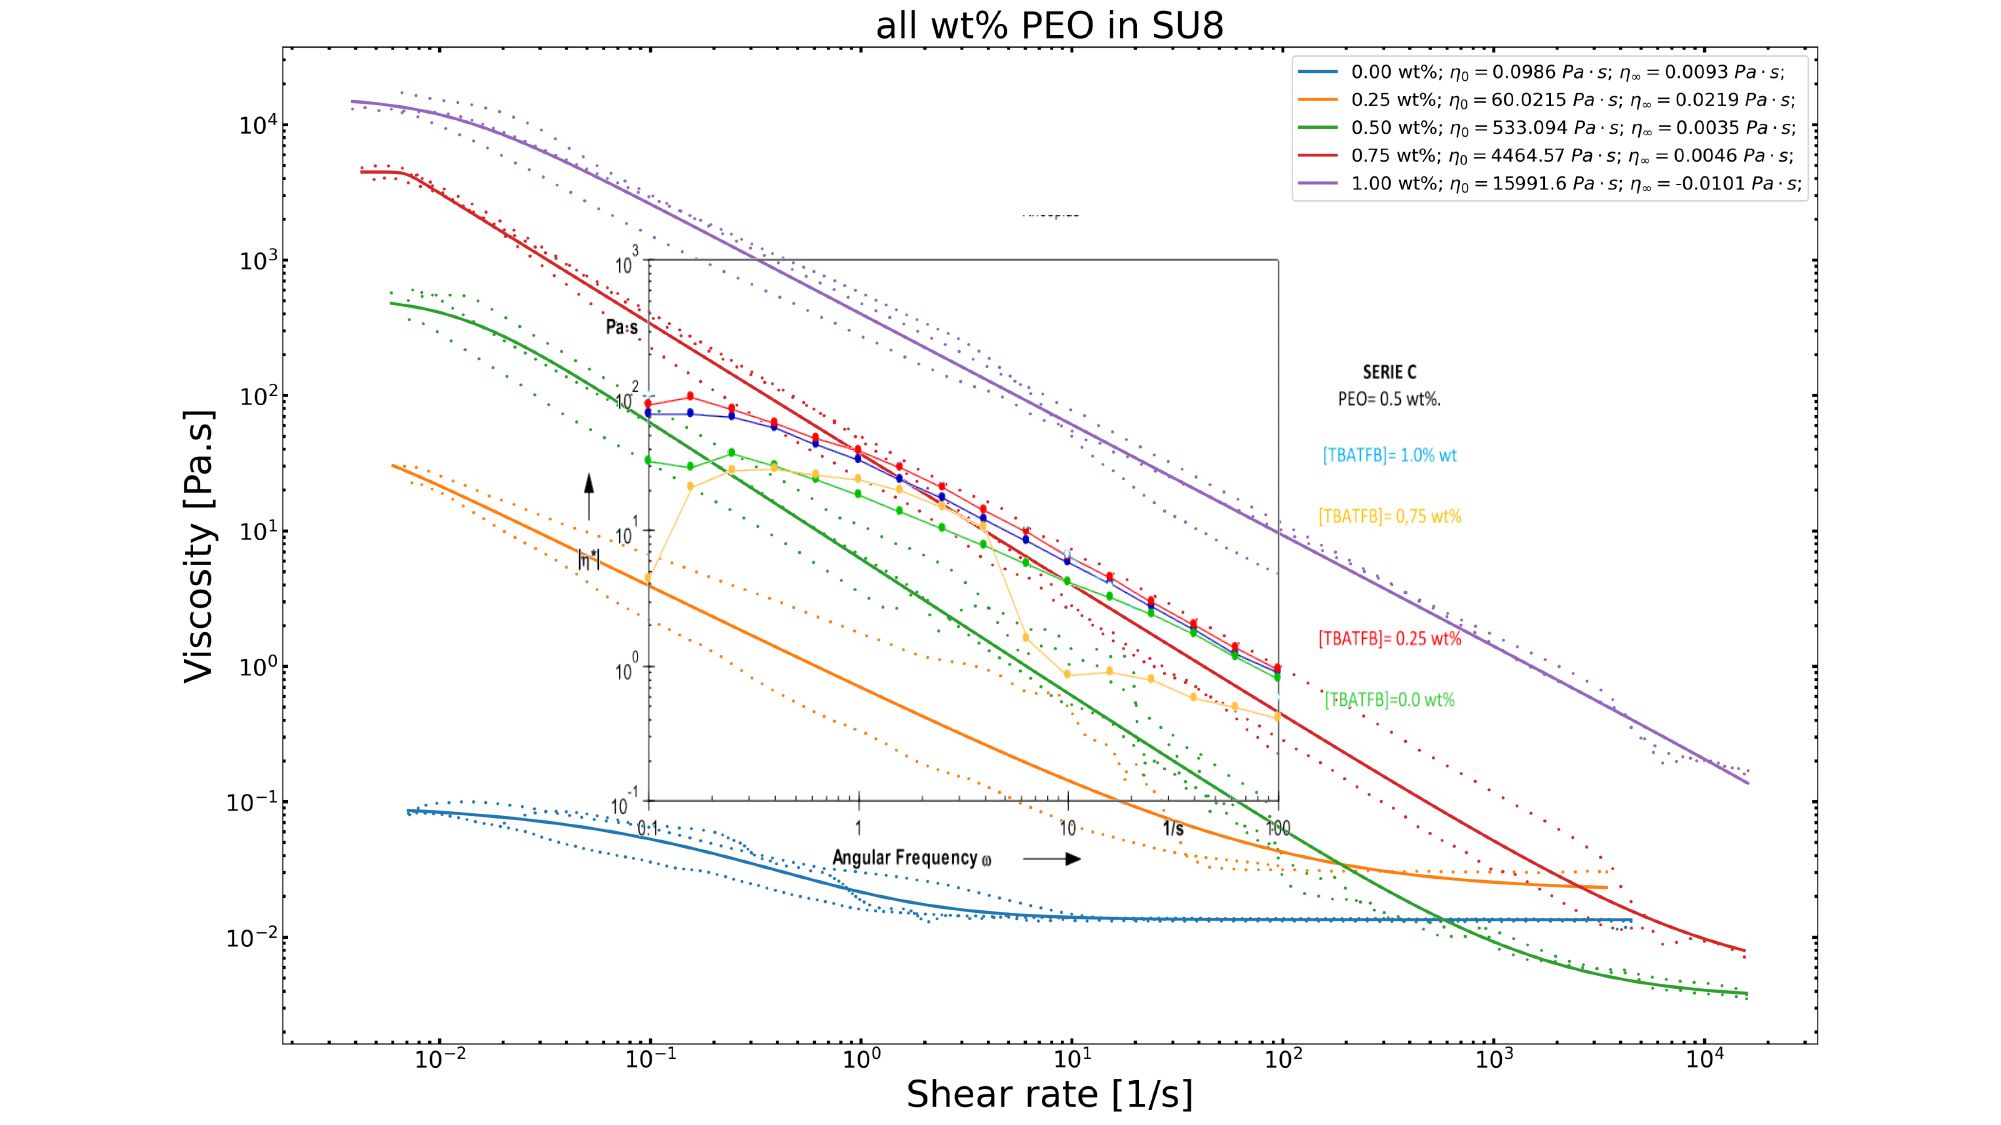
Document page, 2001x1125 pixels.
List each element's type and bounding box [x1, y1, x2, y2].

picture [172, 0, 1828, 1125]
